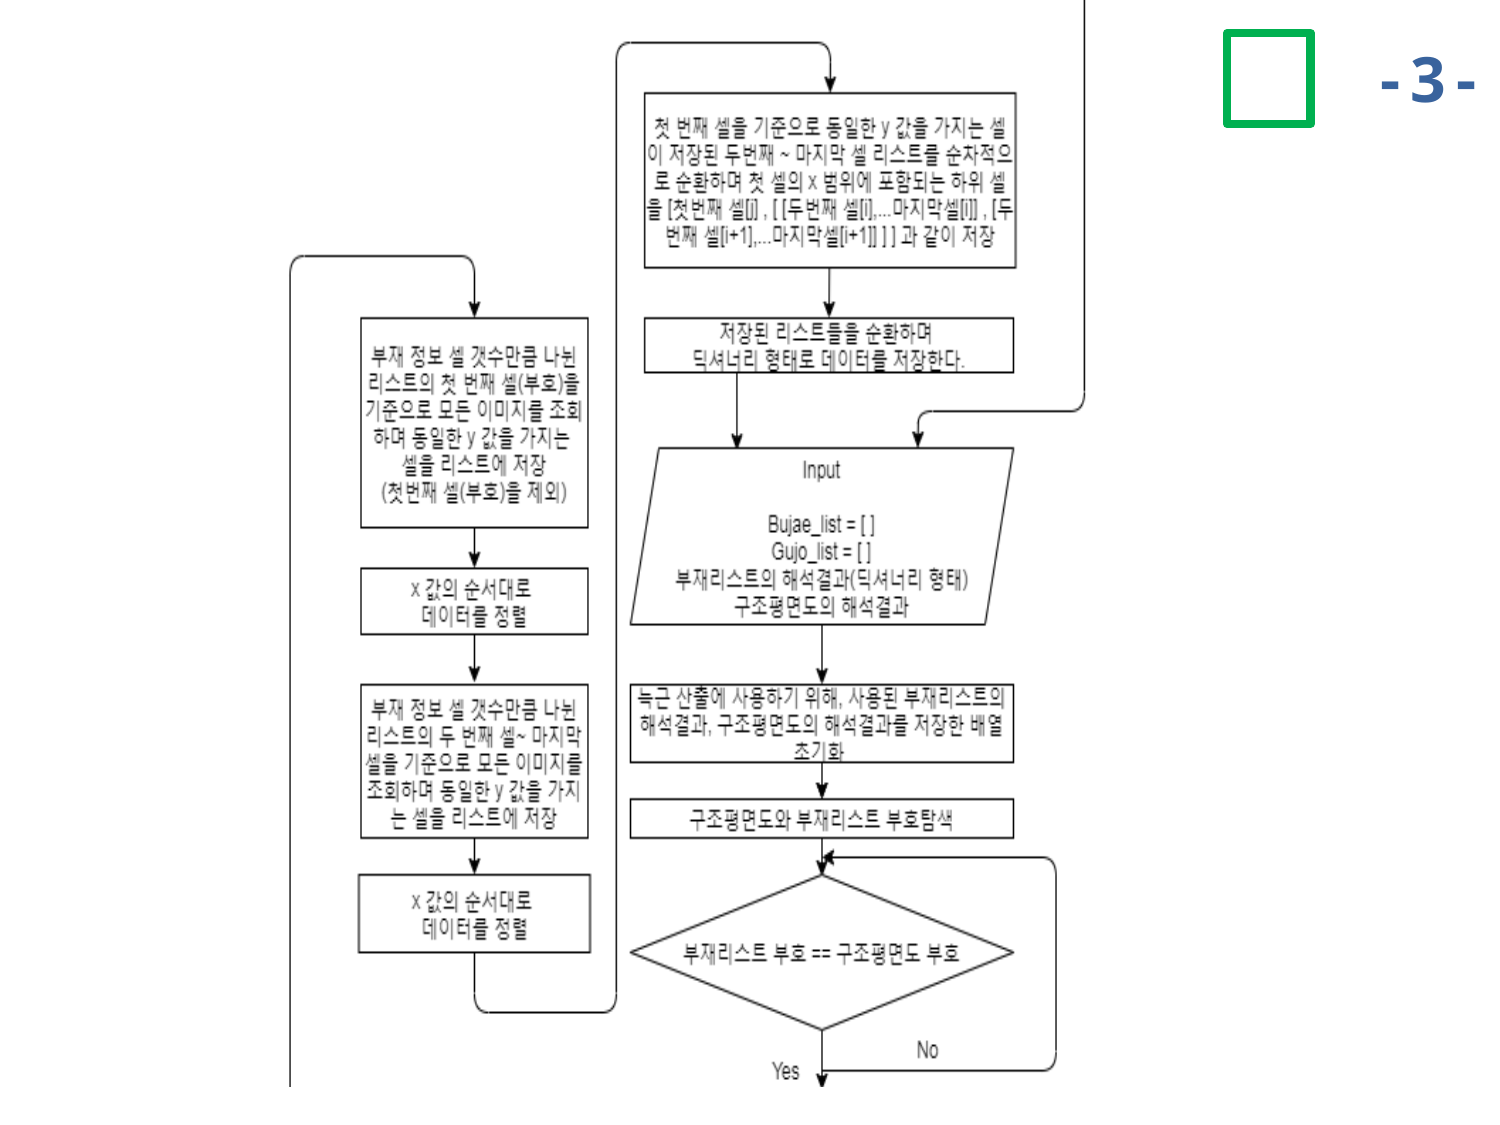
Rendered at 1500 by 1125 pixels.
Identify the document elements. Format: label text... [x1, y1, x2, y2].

picture [275, 0, 1096, 1087]
text_box - 3 - [1365, 33, 1492, 123]
text_box [1225, 31, 1313, 126]
